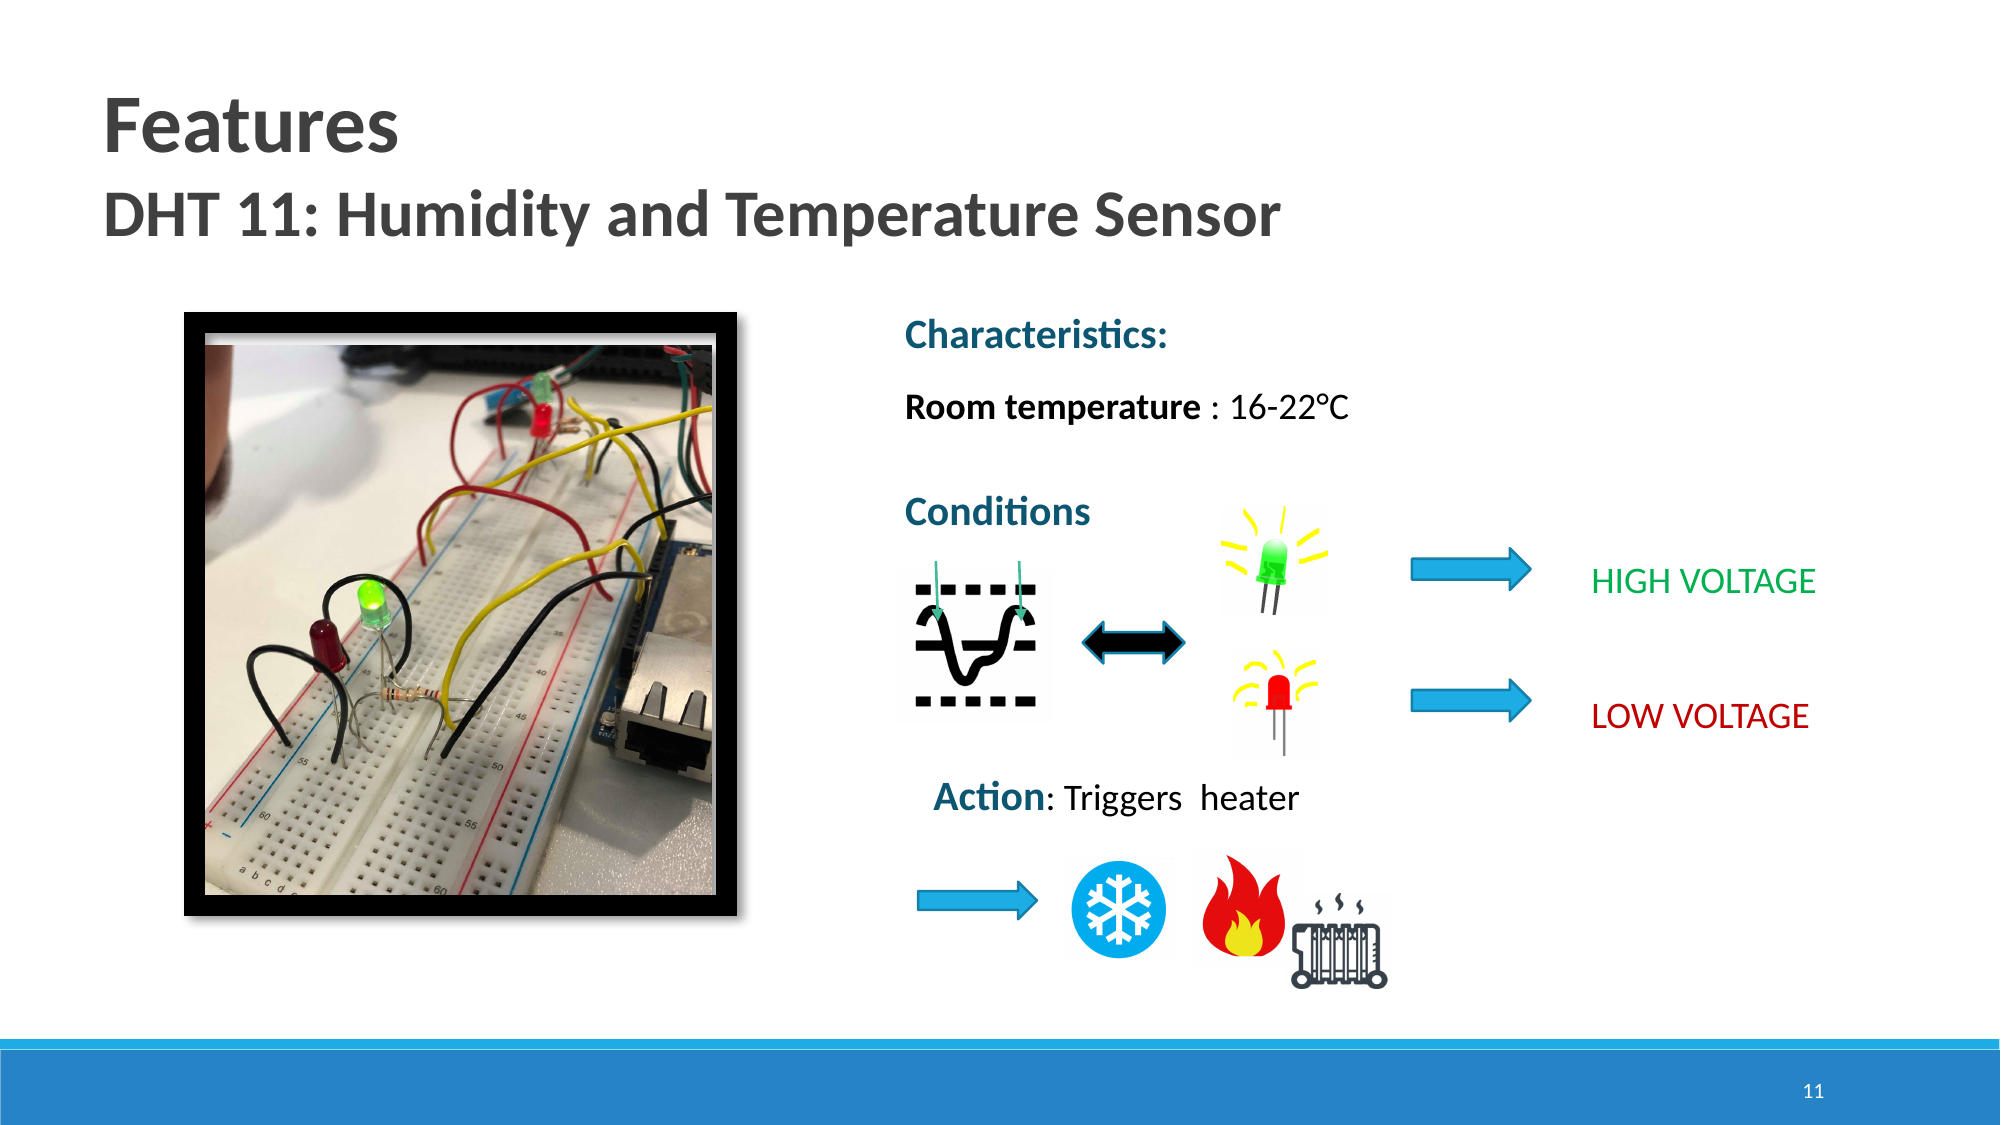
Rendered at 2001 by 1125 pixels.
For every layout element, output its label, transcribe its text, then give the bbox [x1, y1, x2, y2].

text_box Action: Triggers heater [918, 761, 1624, 827]
picture [204, 332, 717, 896]
picture [1191, 850, 1393, 990]
text_box Characteristics: Room temperature : 16-22°C [890, 299, 1402, 435]
text_box Features DHT 11: Humidity and Temperature Sensor [88, 61, 1836, 257]
picture [1233, 650, 1318, 762]
picture [1220, 506, 1329, 618]
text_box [1018, 560, 1022, 622]
text_box HIGH VOLTAGE LOW VOLTAGE [1542, 548, 1932, 744]
picture [1064, 858, 1174, 962]
text_box Conditions [890, 476, 1402, 542]
slide_number 11 [1624, 1059, 1840, 1120]
text_box [1410, 547, 1532, 592]
text_box [1081, 620, 1186, 665]
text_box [935, 560, 939, 622]
text_box [916, 880, 1038, 921]
picture [893, 569, 1054, 724]
text_box [1410, 678, 1532, 723]
